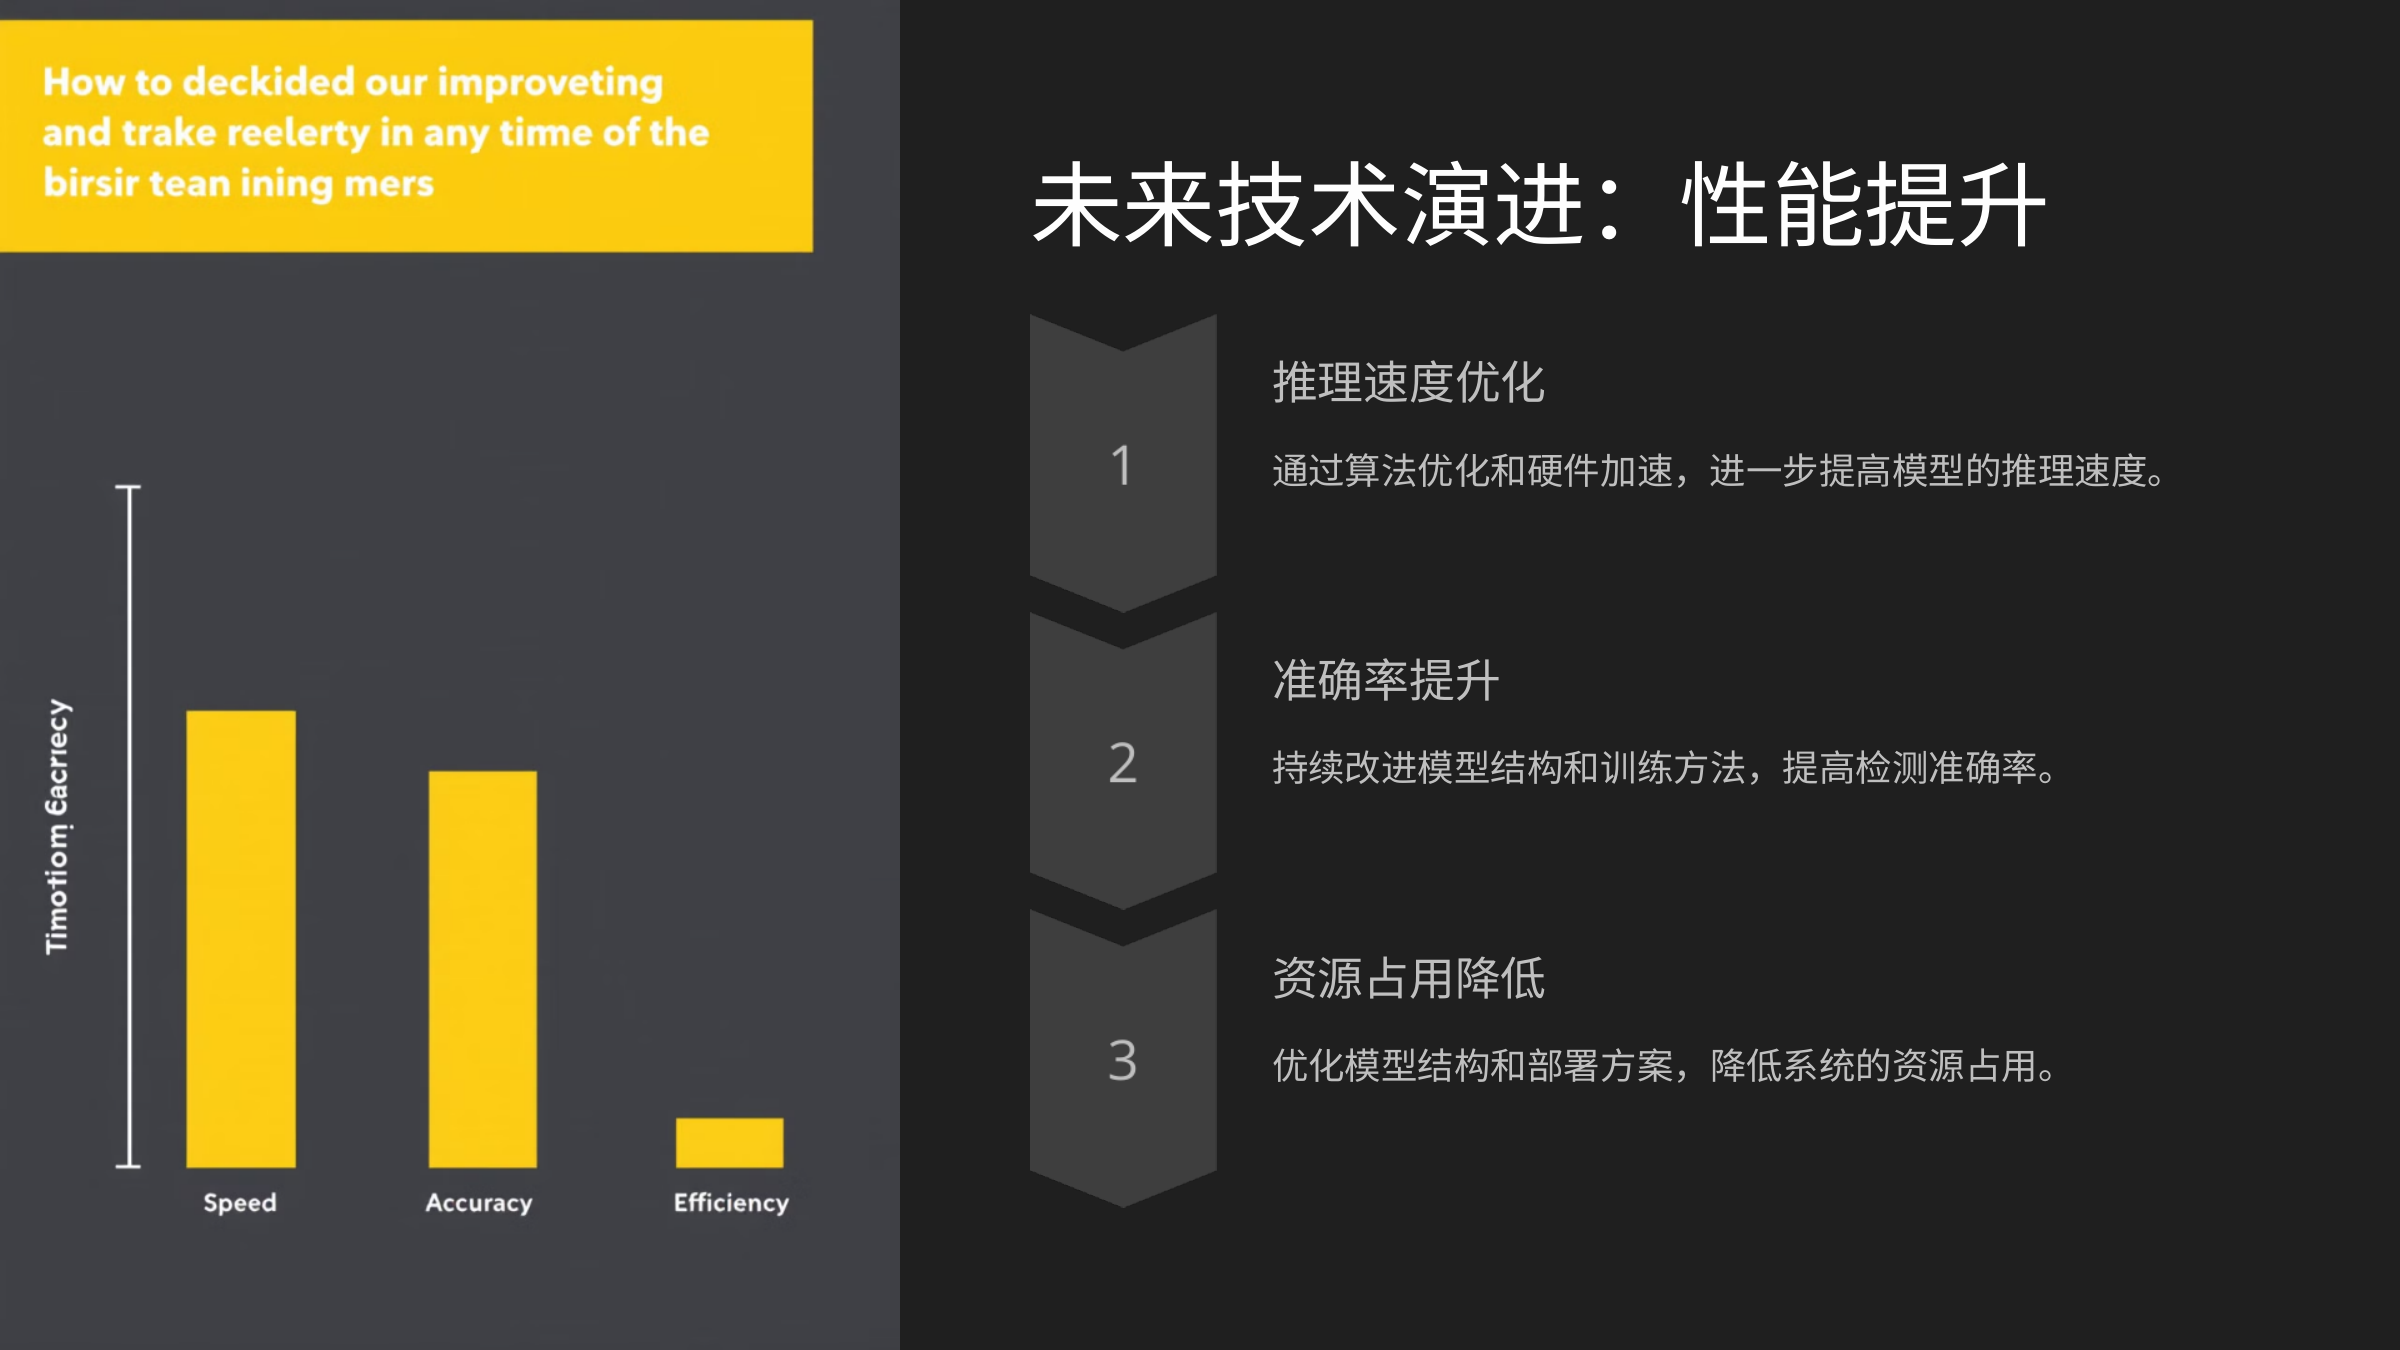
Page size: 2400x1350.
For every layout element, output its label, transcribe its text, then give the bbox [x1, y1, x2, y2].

text_box 持续改进模型结构和训练方法，提高检测准确率。 [1272, 729, 2270, 790]
text_box 优化模型结构和部署方案，降低系统的资源占用。 [1272, 1027, 2270, 1087]
text_box 准确率提升 [1271, 649, 1738, 708]
picture [1030, 314, 1217, 1208]
text_box 通过算法优化和硬件加速，进一步提高模型的推理速度。 [1272, 432, 2270, 492]
text_box 推理速度优化 [1271, 351, 1738, 410]
text_box 资源占用降低 [1271, 947, 1738, 1006]
text_box 未来技术演进：性能提升 [1030, 142, 2054, 259]
picture [0, 0, 900, 1350]
